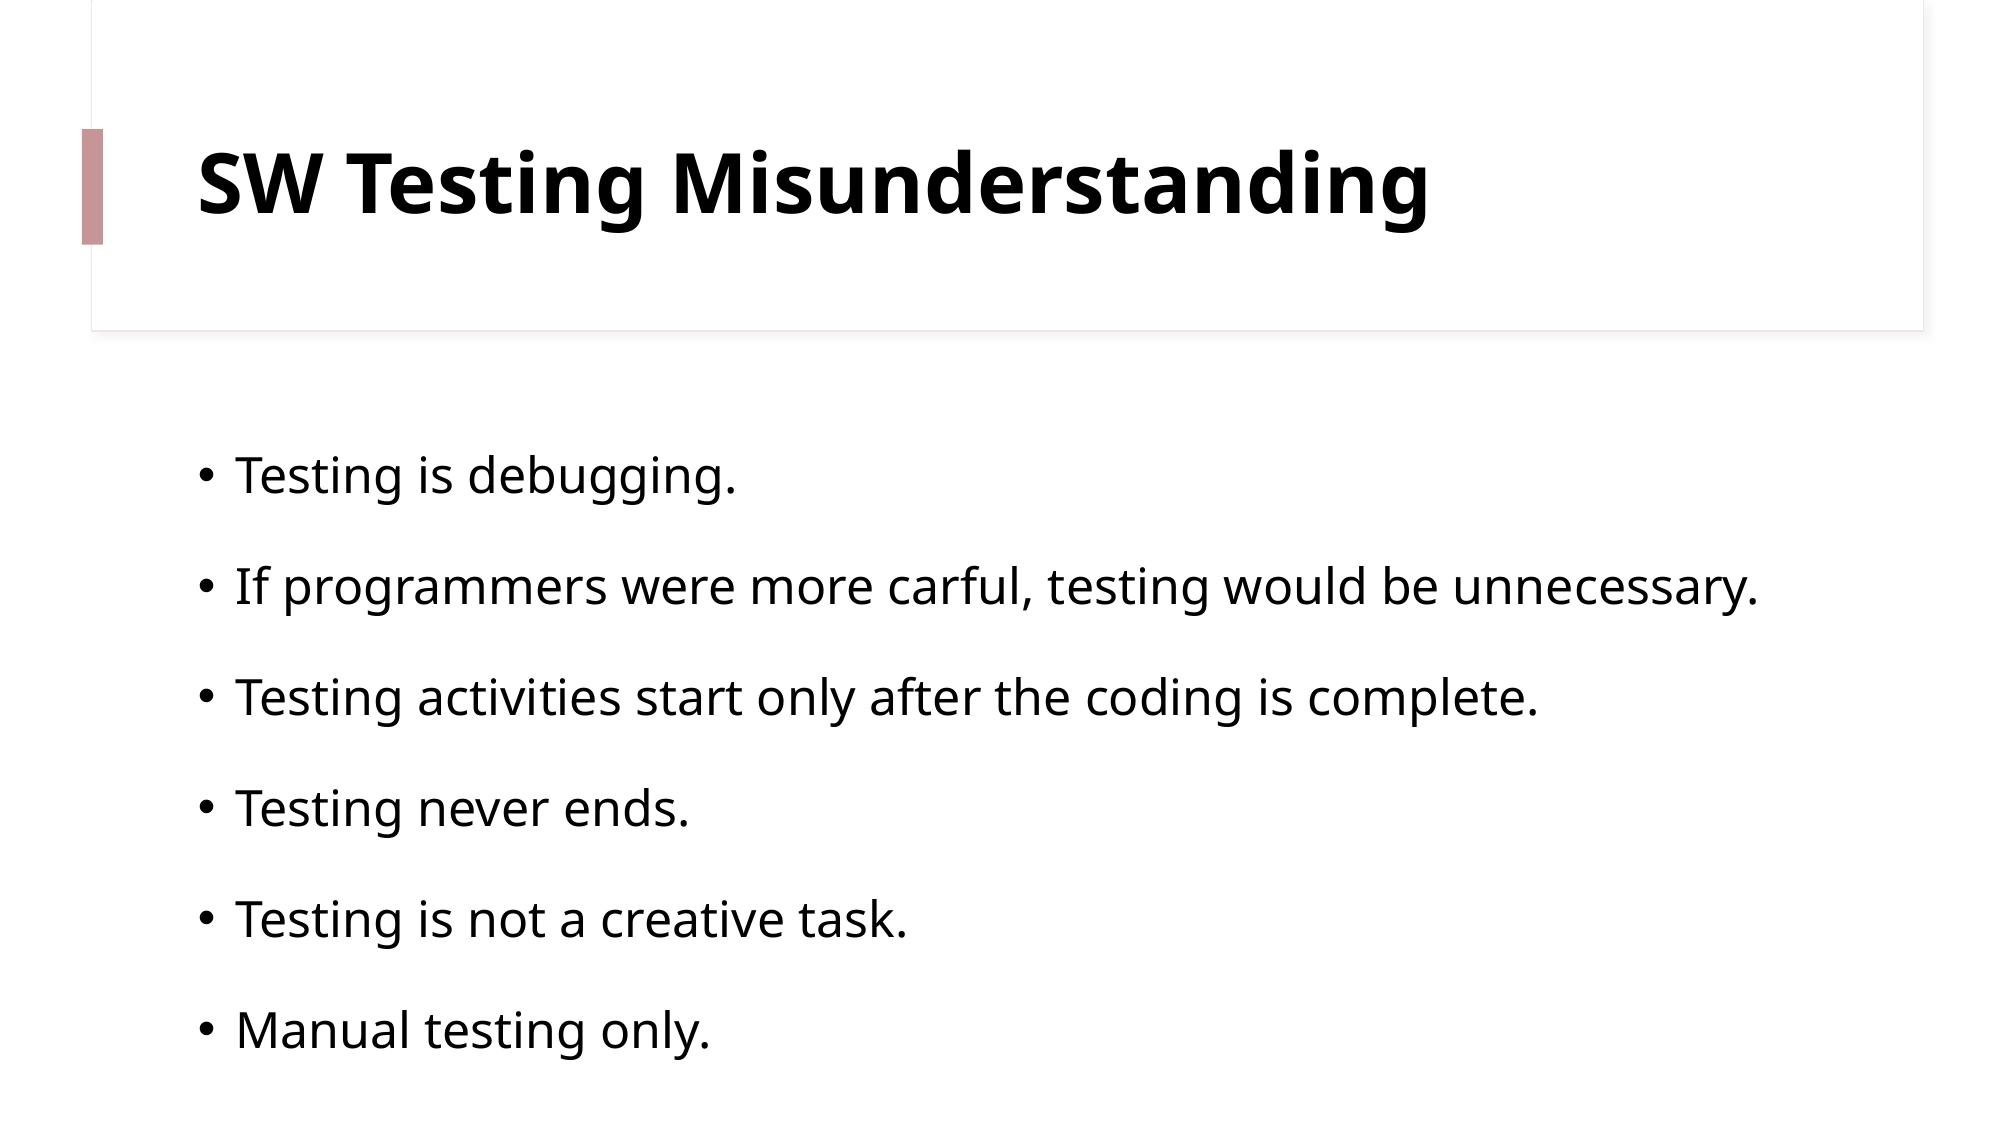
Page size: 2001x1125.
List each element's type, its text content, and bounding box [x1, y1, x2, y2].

list Testing is debugging. If programmers were more carful, testing would be unnecessary. Testing activities start only after the coding is complete. Testing never ends. Testing is not a creative task. Manual testing only. [183, 406, 1851, 1087]
title SW Testing Misunderstanding [183, 90, 1851, 284]
